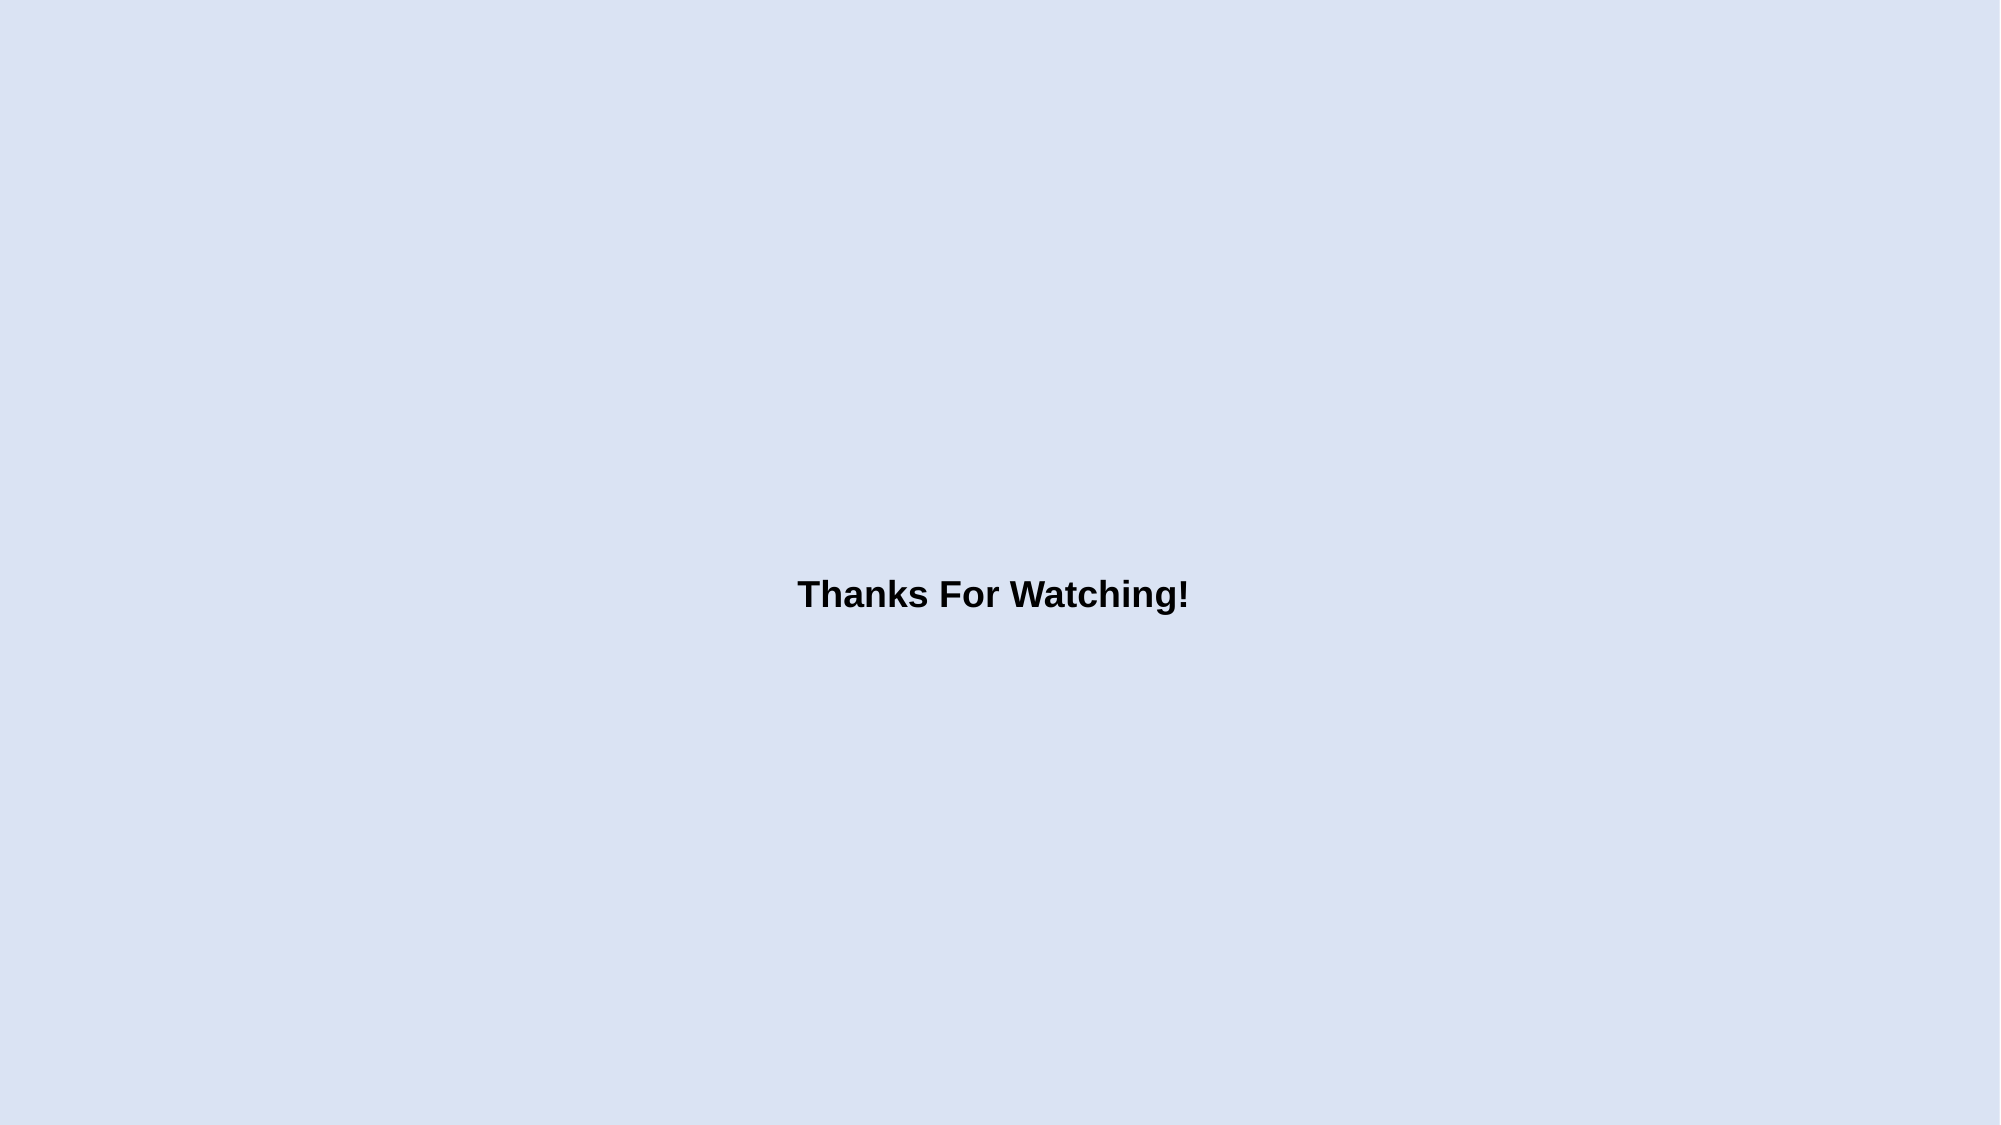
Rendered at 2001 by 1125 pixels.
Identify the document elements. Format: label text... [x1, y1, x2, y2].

text_box [0, 0, 2000, 1125]
text_box Thanks For Watching! [758, 562, 1230, 623]
